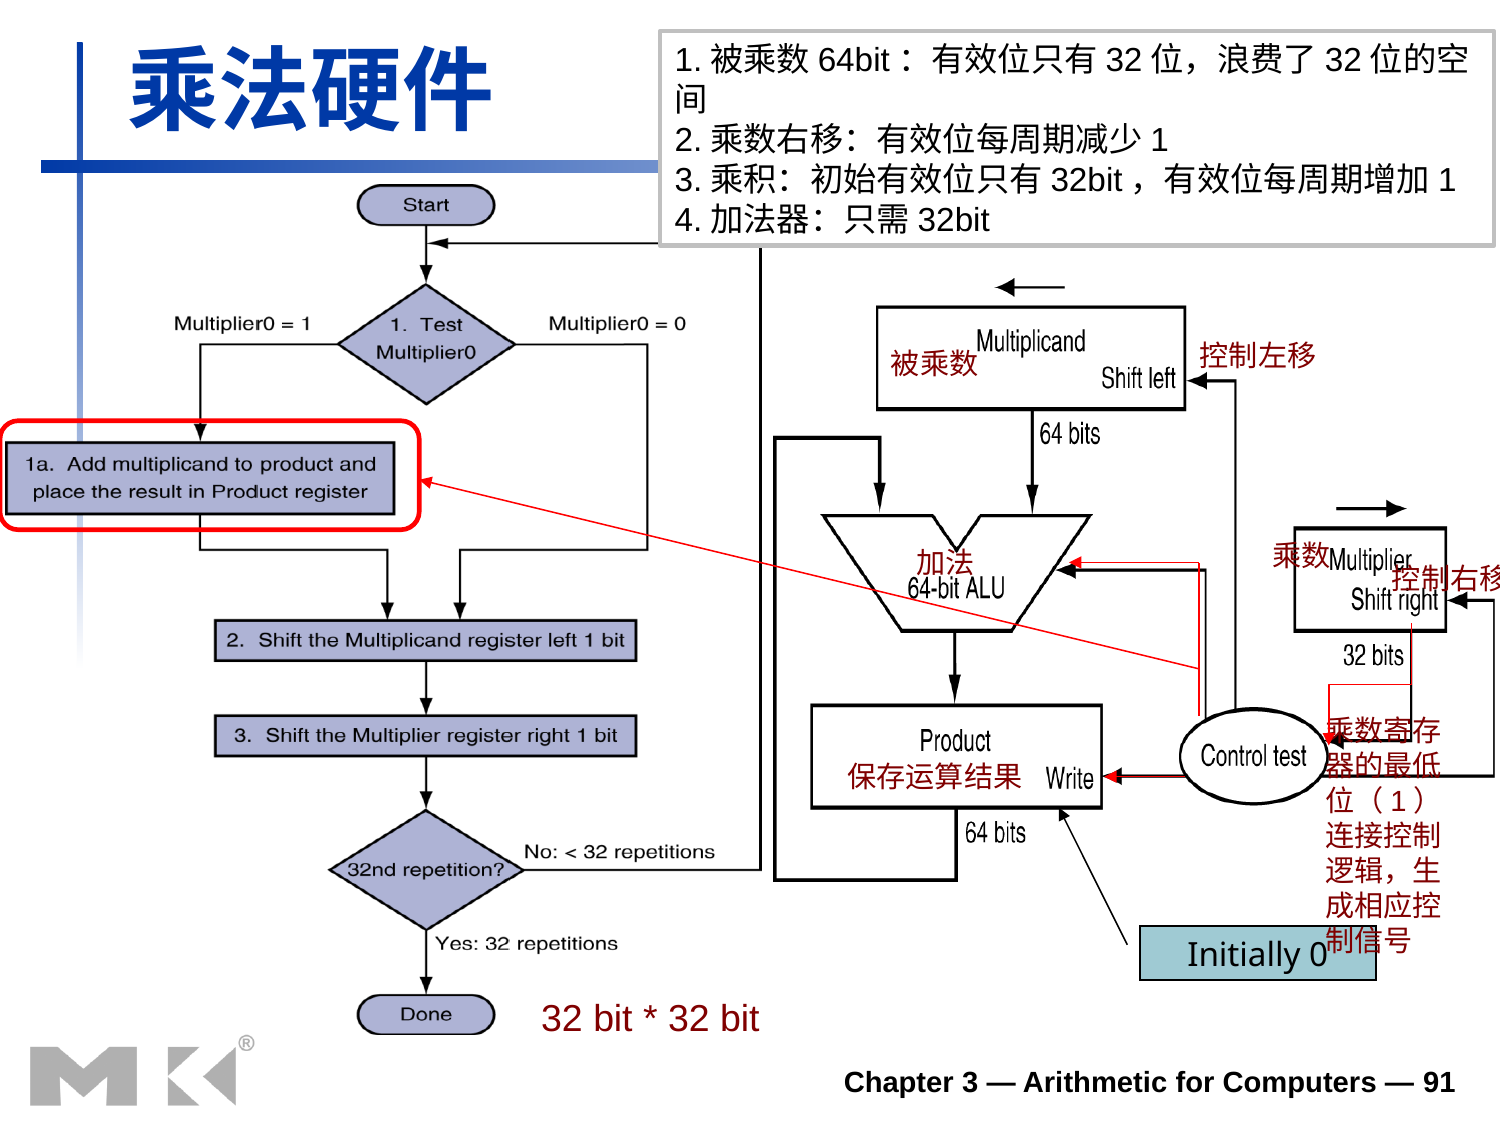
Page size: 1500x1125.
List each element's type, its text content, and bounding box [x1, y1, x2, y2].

picture [773, 278, 1495, 882]
footer Chapter 3 — Arithmetic for Computers — 91 [277, 1046, 1471, 1106]
text_box 乘数寄存器的最低位（1）连接控制逻辑，生成相应控制信号 [1310, 890, 1470, 965]
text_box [1308, 642, 1432, 726]
text_box 32 bit * 32 bit [526, 986, 1277, 1047]
text_box 1.被乘数64bit：有效位只有32位，浪费了32位的空间 2.乘数右移：有效位每周期减少1 3.乘积：初始有效位只有32bit，有效位每周期增加1 4.加法器：只需32bit [658, 29, 1496, 248]
text_box IF [612, 161, 617, 173]
text_box Initially 0 [1139, 926, 1376, 981]
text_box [418, 479, 1200, 669]
text_box [436, 161, 440, 173]
title 乘法硬件 [111, 0, 1468, 150]
picture [5, 184, 762, 1106]
